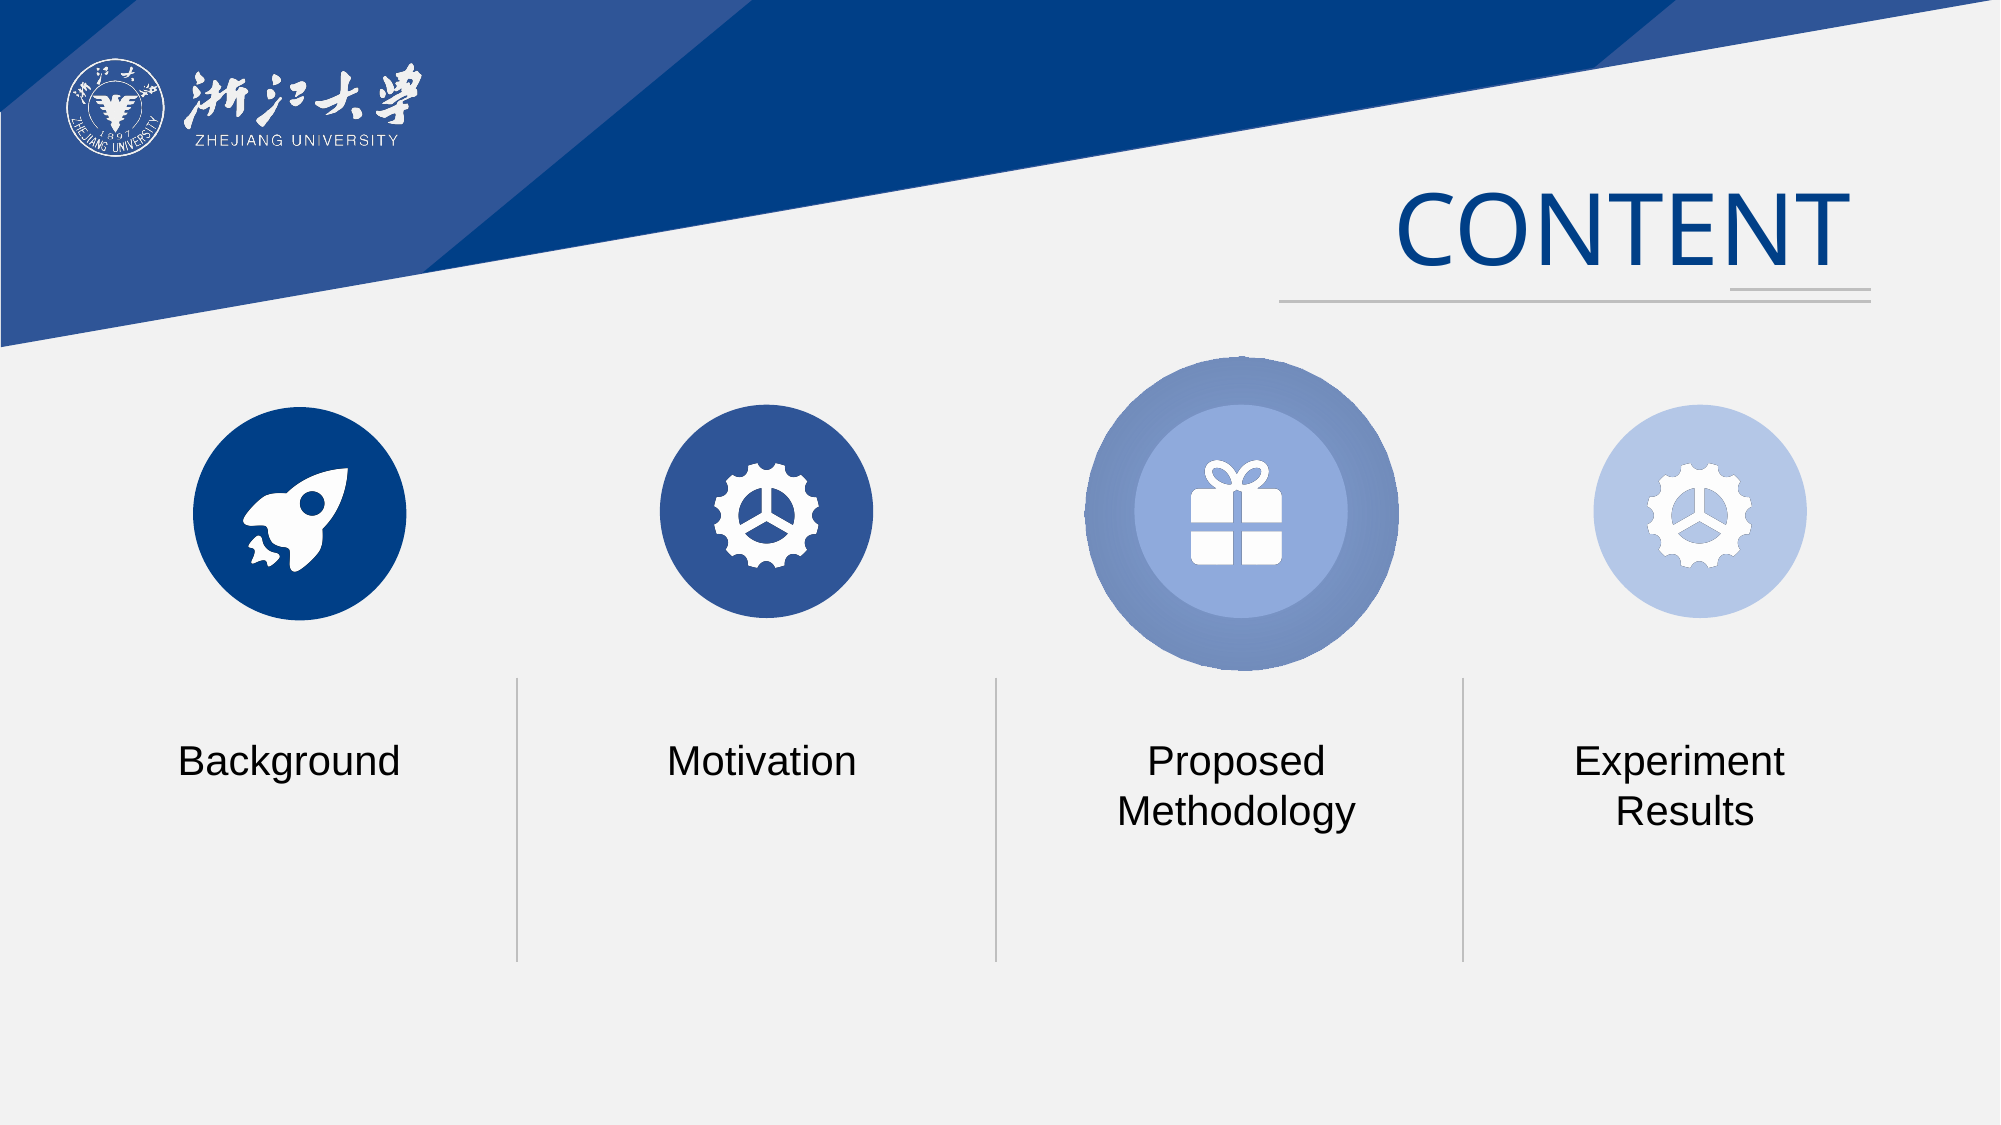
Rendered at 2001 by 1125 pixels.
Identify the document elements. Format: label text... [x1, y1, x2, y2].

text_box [1134, 404, 1348, 618]
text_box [517, 677, 1463, 962]
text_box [1593, 404, 1807, 618]
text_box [659, 404, 874, 618]
text_box Background [93, 726, 485, 792]
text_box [0, 0, 2000, 348]
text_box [193, 407, 407, 621]
text_box Experiment Results [1489, 726, 1881, 892]
picture [66, 58, 422, 157]
text_box [1083, 355, 1400, 672]
